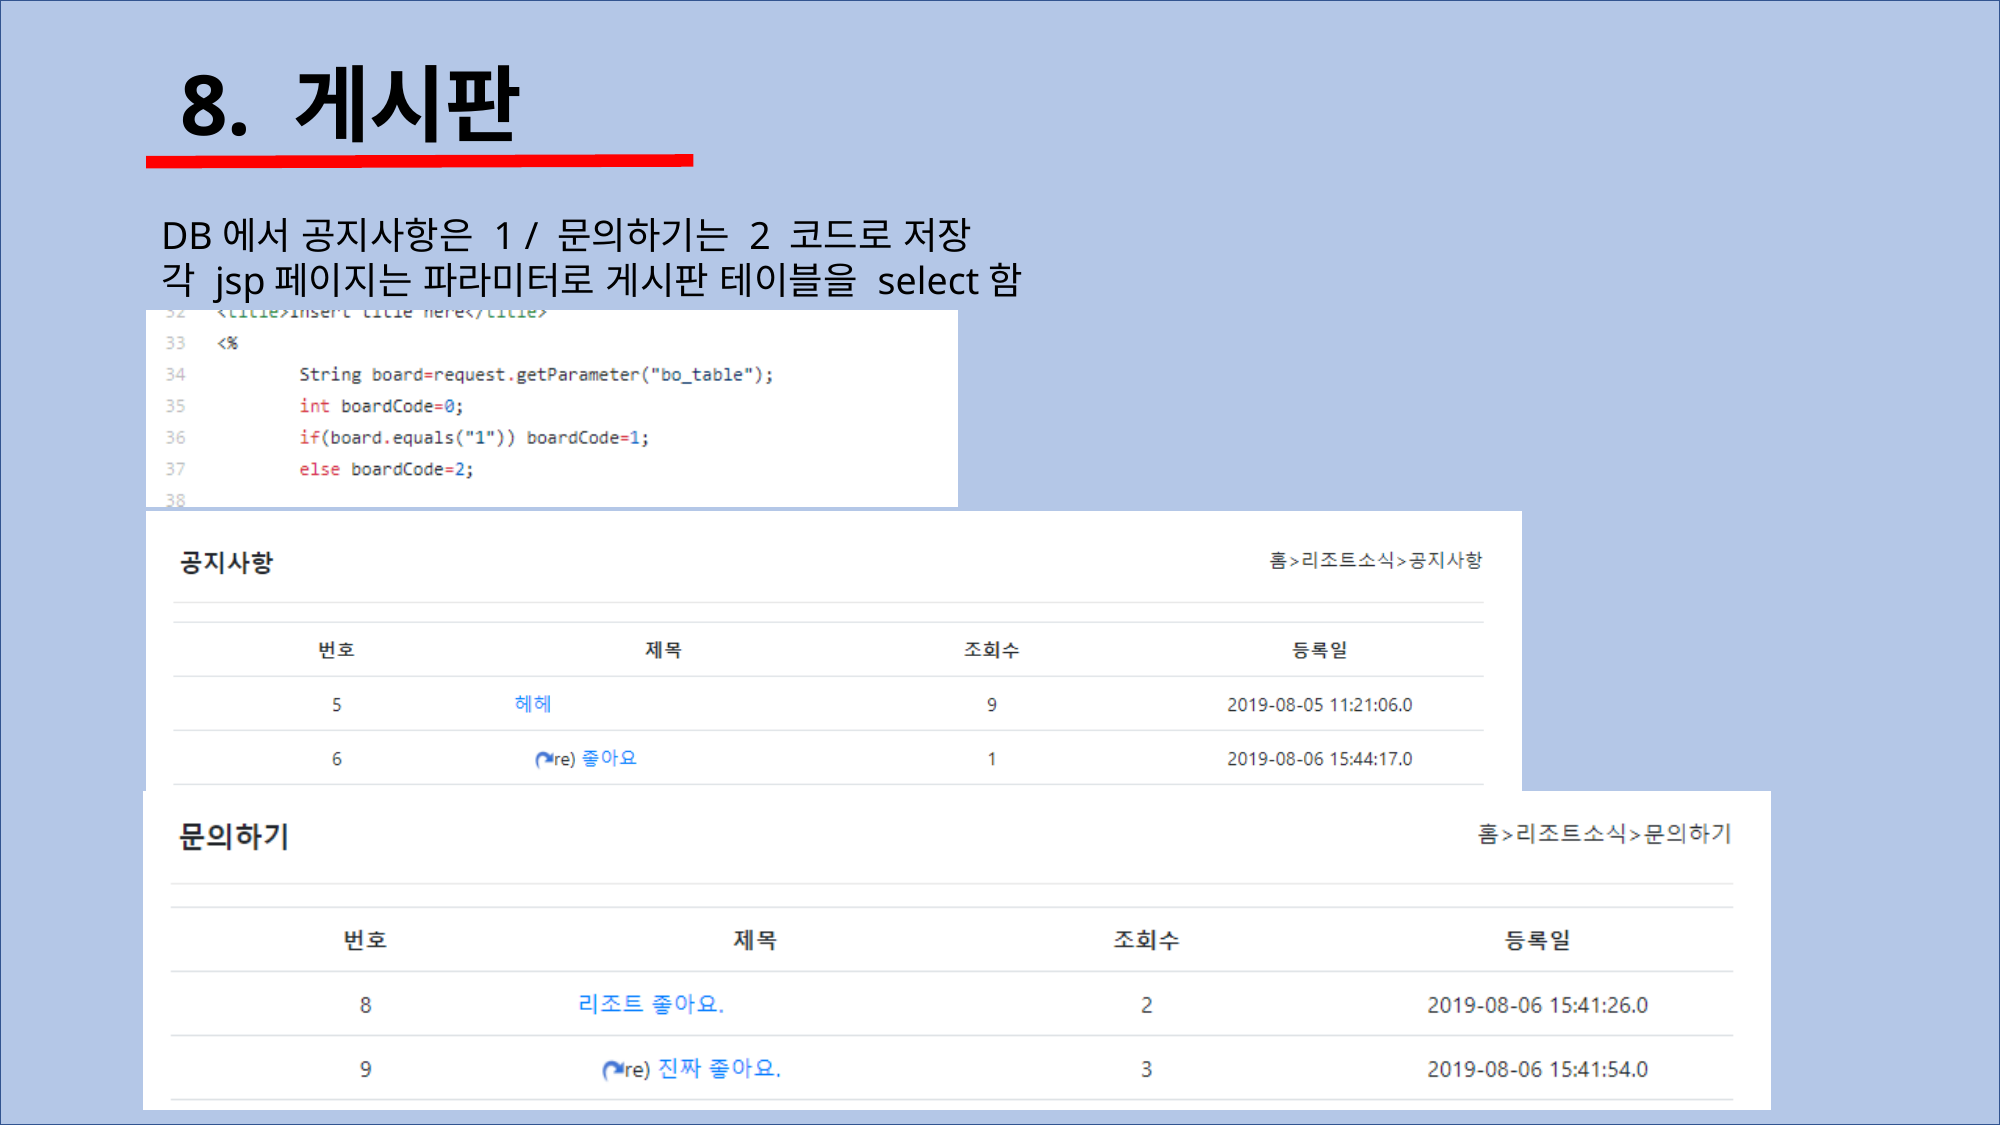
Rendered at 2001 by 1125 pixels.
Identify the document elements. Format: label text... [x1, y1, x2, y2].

text_box DB에서 공지사항은 1 / 문의하기는 2 코드로 저장 각 jsp페이지는 파라미터로 게시판 테이블을 select함 [146, 204, 1137, 310]
picture [146, 310, 958, 507]
picture [143, 511, 1771, 1110]
text_box 8. 게시판 [165, 44, 1705, 160]
text_box [0, 0, 2000, 1125]
